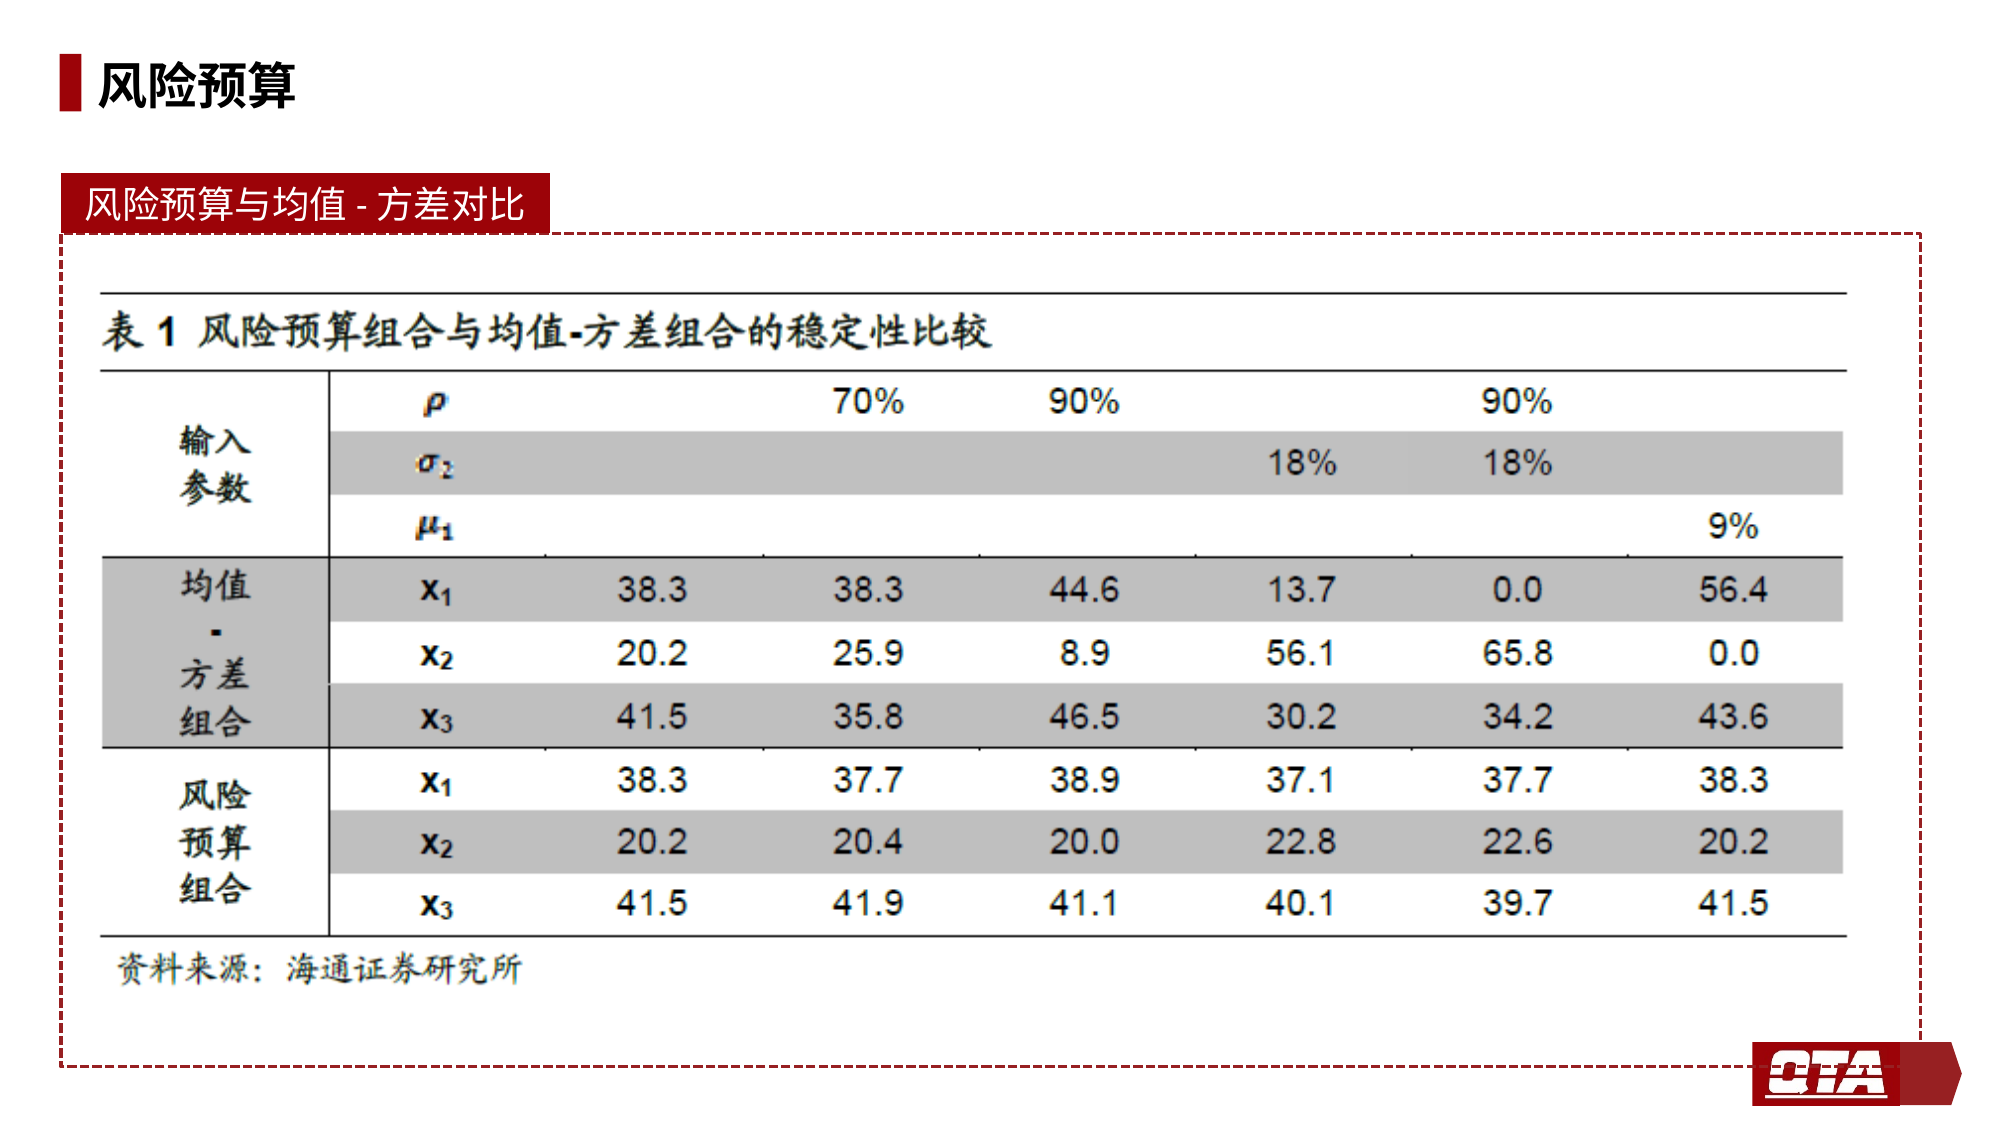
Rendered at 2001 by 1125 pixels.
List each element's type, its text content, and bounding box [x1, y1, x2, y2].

title 风险预算 [82, 0, 1779, 176]
text_box [61, 233, 1921, 1067]
text_box 风险预算与均值-方差对比 [61, 173, 550, 233]
picture [69, 277, 1895, 1017]
picture [1752, 1067, 1900, 1106]
